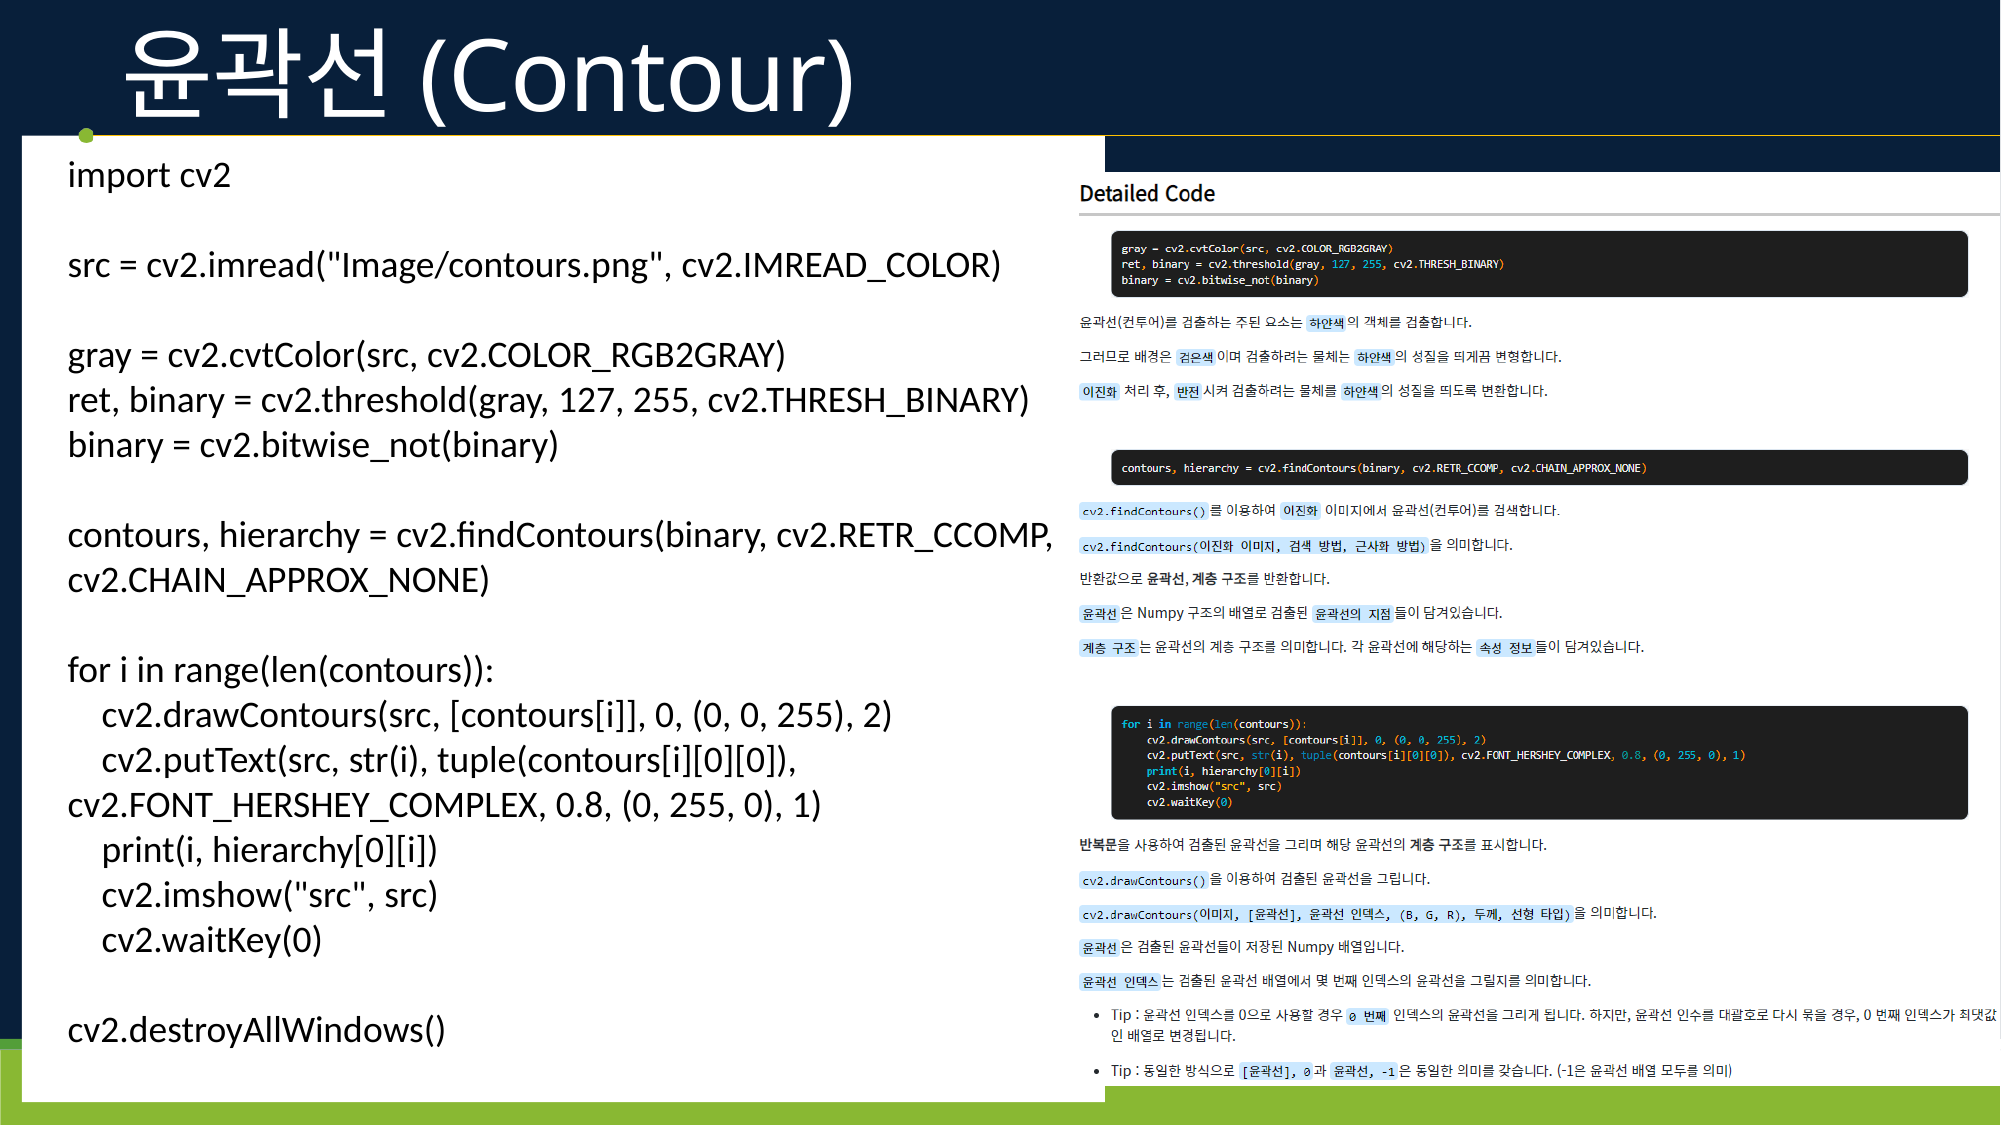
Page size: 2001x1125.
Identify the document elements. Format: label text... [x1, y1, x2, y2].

text_box [21, 135, 1105, 1103]
title 윤곽선(Contour) [119, 136, 1629, 200]
picture [1073, 171, 2000, 1087]
text_box [78, 128, 94, 143]
text_box import cv2 src = cv2.imread("Image/contours.png", cv2.IMREAD_COLOR) gray = cv2.cvtColor(src, cv2.COLOR_RGB2GRAY) ret, binary = cv2.threshold(gray, 127, 255, cv2.THRESH_BINARY) binary = cv2.bitwise_not(binary) contours, hierarchy = cv2.findContours(binary, cv2.RETR_CCOMP, cv2.CHAIN_APPROX_NONE) for i in range(len(contours)): cv2.drawContours(src, [contours[i]], 0, (0, 0, 255), 2) cv2.putText(src, str(i), tuple(contours[i][0][0]), cv2.FONT_HERSHEY_COMPLEX, 0.8, (0, 255, 0), 1) print(i, hierarchy[0][i]) cv2.imshow("src", src) cv2.waitKey(0) cv2.destroyAllWindows() [67, 128, 1068, 1051]
title 윤곽선(Contour) [119, 9, 1629, 135]
